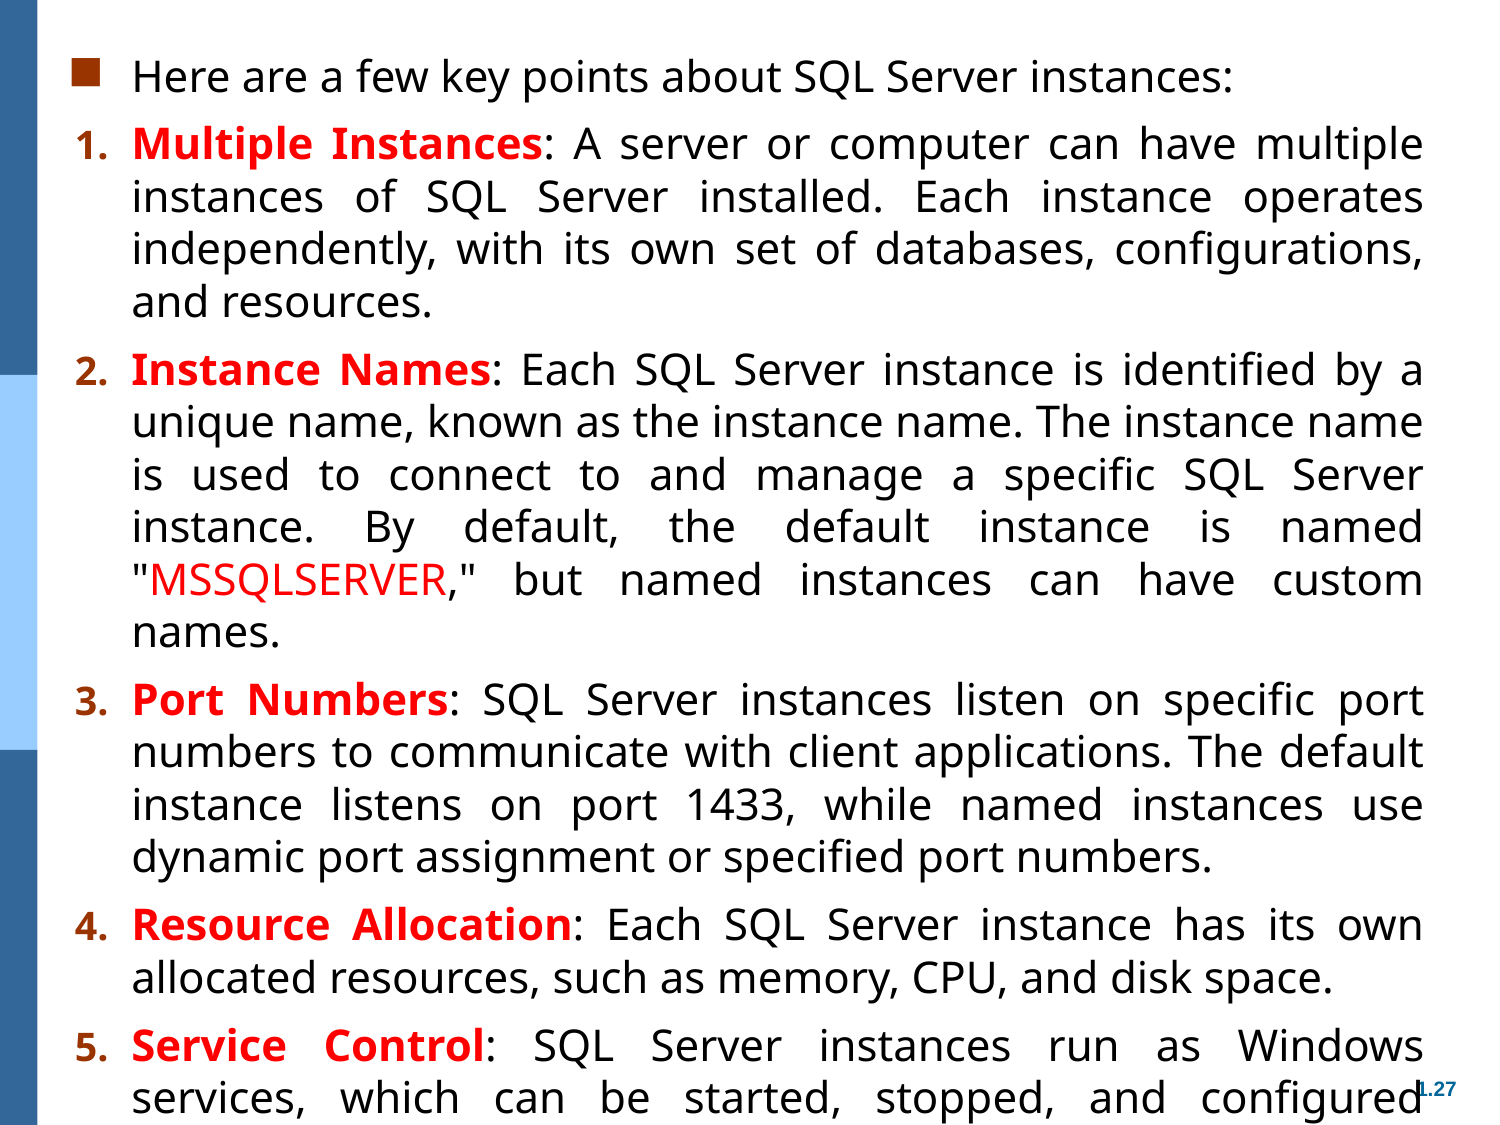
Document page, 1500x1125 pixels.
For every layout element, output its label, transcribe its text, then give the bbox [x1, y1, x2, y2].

list Here are a few key points about SQL Server instances: Multiple Instances: A server or computer can have multiple instances of SQL Server installed. Each instance operates independently, with its own set of databases, configurations, and resources. Instance Names: Each SQL Server instance is identified by a unique name, known as the instance name. The instance name is used to connect to and manage a specific SQL Server instance. By default, the default instance is named "MSSQLSERVER," but named instances can have custom names. Port Numbers: SQL Server instances listen on specific port numbers to communicate with client applications. The default instance listens on port 1433, while named instances use dynamic port assignment or specified port numbers. Resource Allocation: Each SQL Server instance has its own allocated resources, such as memory, CPU, and disk space. Service Control: SQL Server instances run as Windows services, which can be started, stopped, and configured independently. This allows individual control and management of each instance's service. [59, 40, 1441, 785]
